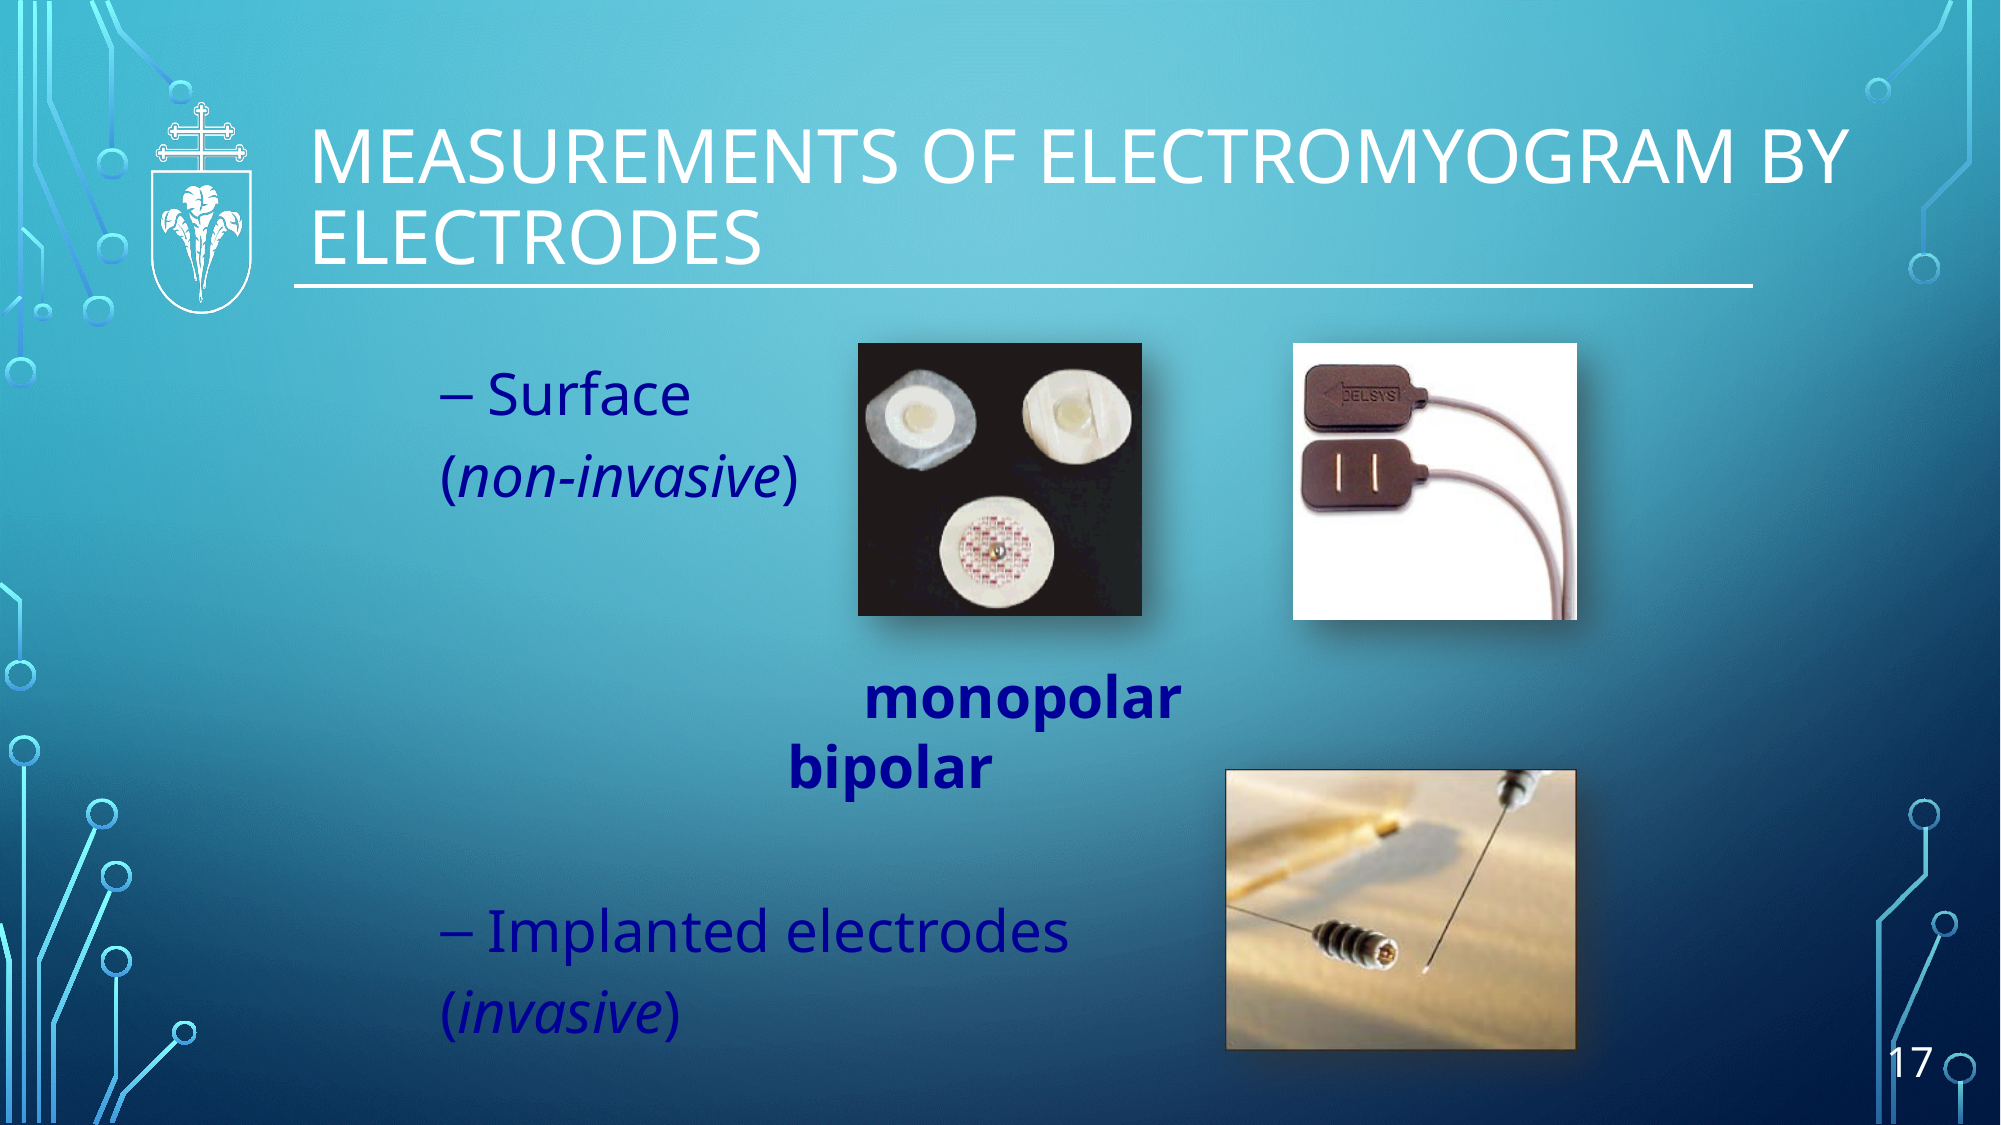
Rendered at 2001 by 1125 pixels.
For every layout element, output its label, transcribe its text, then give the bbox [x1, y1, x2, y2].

text_box Surface (non-invasive) monopolar bipolar Implanted electrodes (invasive) [350, 349, 1532, 1069]
picture [857, 343, 1142, 616]
picture [1225, 769, 1577, 1051]
picture [150, 102, 264, 315]
picture [1292, 343, 1577, 620]
title Measurements of electromyogram by electrodes [293, 102, 1919, 297]
slide_number 17 [1822, 1034, 1950, 1095]
